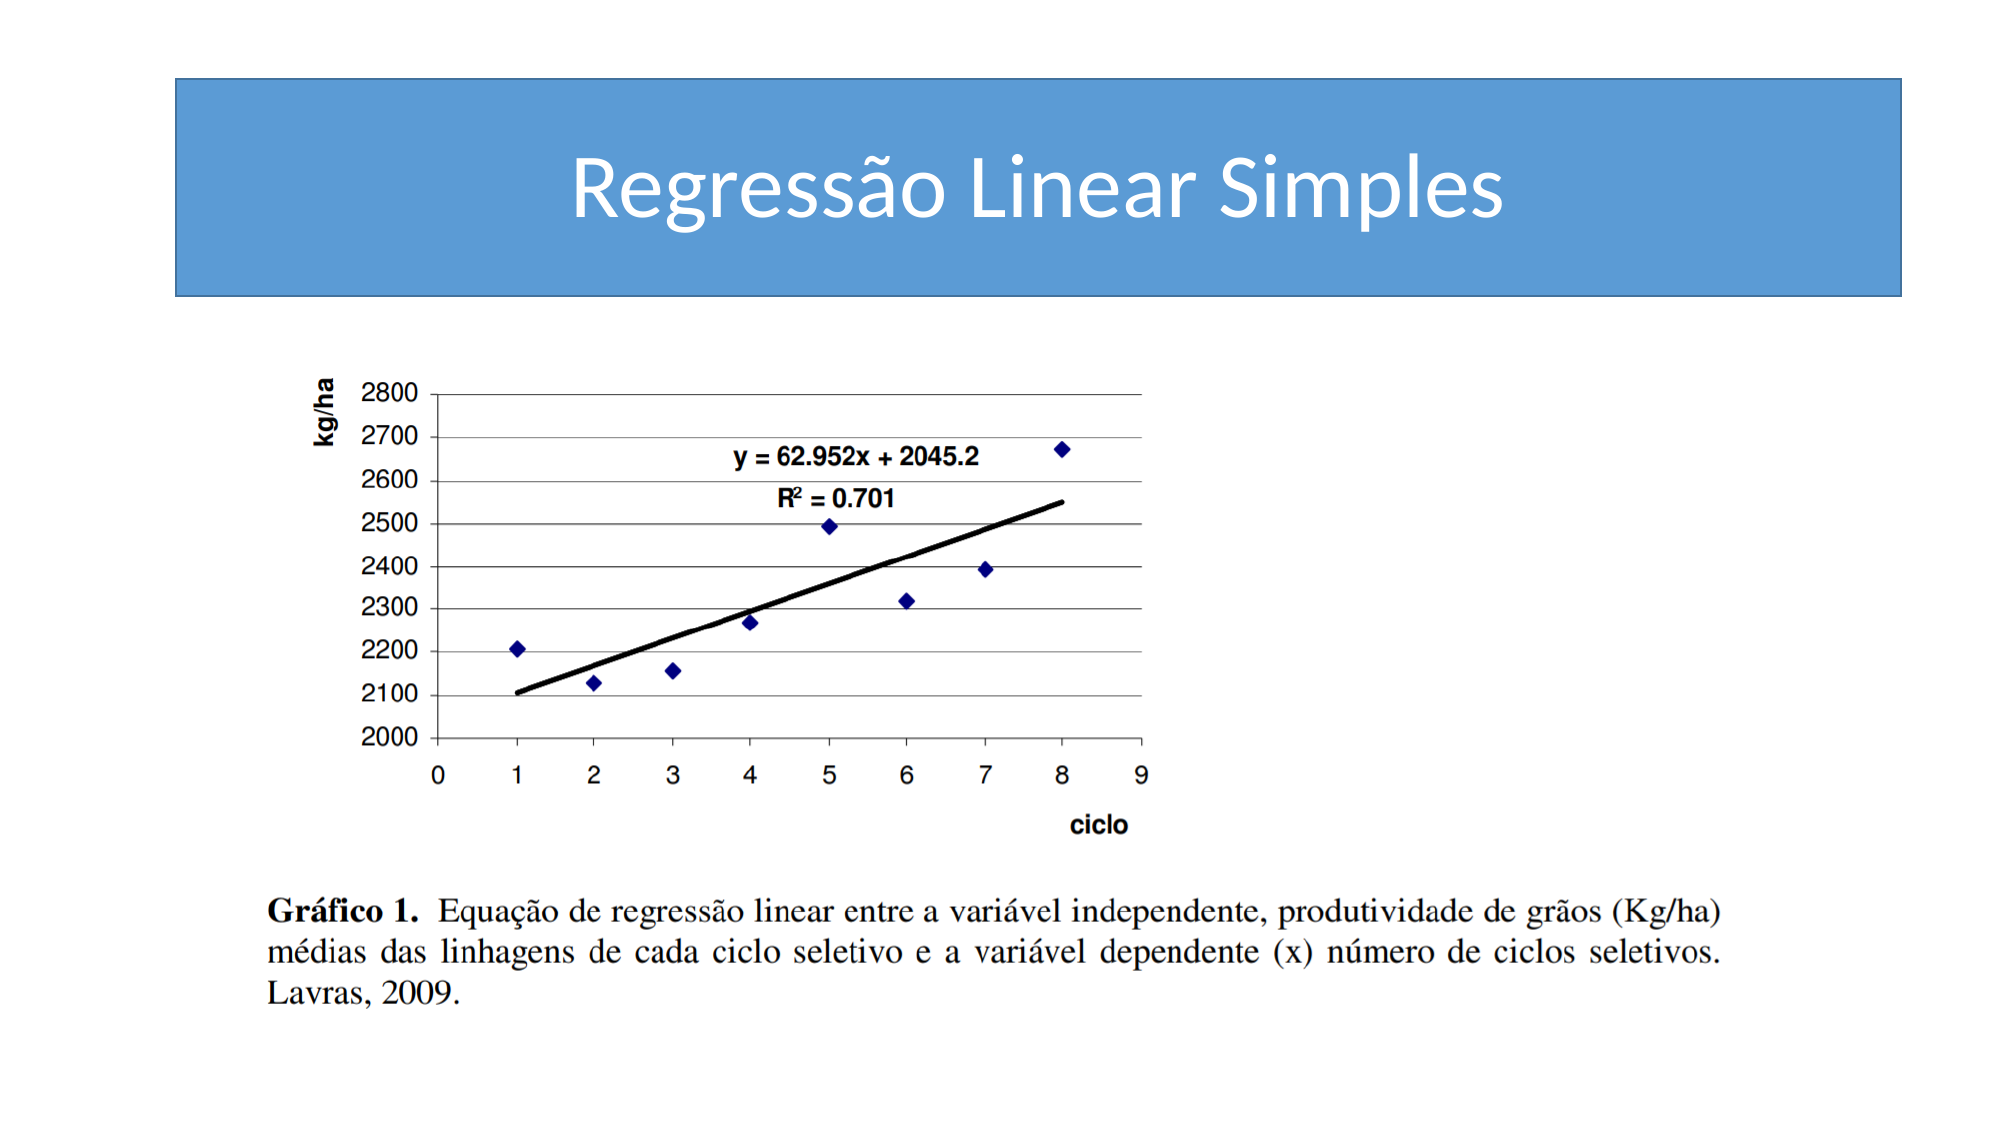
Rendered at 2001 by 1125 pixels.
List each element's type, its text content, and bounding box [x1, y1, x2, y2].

title Regressão Linear Simples [175, 78, 1902, 297]
picture [204, 346, 1759, 1053]
